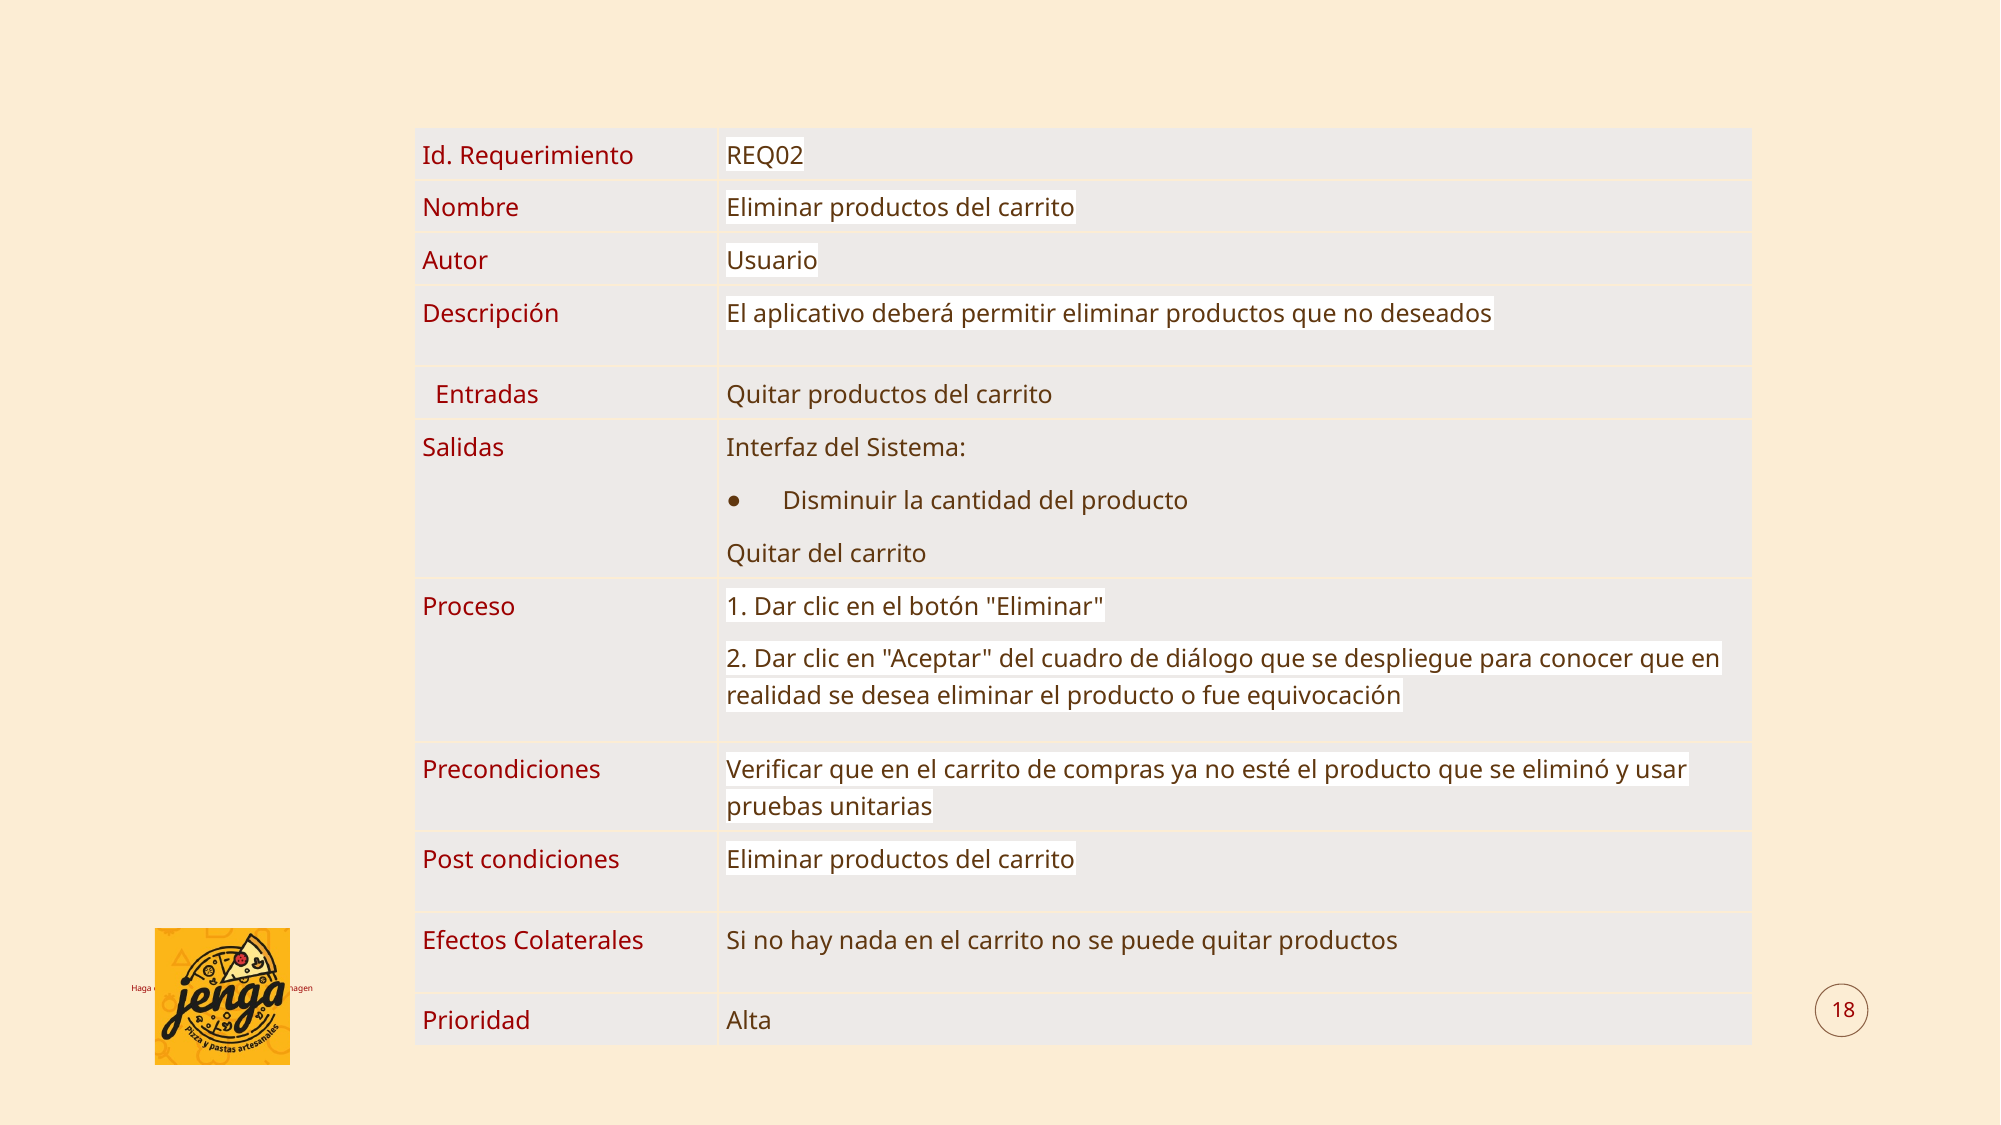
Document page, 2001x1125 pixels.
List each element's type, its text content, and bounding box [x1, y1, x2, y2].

table_cell Entradas [415, 367, 717, 418]
table_cell Eliminar productos del carrito [719, 181, 1752, 231]
table_cell Nombre [415, 181, 717, 231]
table_header REQ02 [719, 128, 1752, 179]
table_cell Usuario [719, 233, 1752, 284]
table_cell Prioridad [415, 994, 717, 1045]
table_header Id. Requerimiento [415, 128, 717, 179]
table_cell Quitar productos del carrito [719, 367, 1752, 418]
table_cell Precondiciones [415, 743, 717, 830]
table_cell Verificar que en el carrito de compras ya no esté el producto que se eliminó y usar pruebas unitarias [719, 743, 1752, 830]
table_cell Salidas [415, 420, 717, 577]
table_cell 1. Dar clic en el botón "Eliminar" 2. Dar clic en "Aceptar" del cuadro de diálogo que se despliegue para conocer que en realidad se desea eliminar el producto o fue equivocación [719, 579, 1752, 741]
table_cell Proceso [415, 579, 717, 741]
table_cell Autor [415, 233, 717, 284]
picture [154, 928, 290, 1065]
table_cell El aplicativo deberá permitir eliminar productos que no deseados [719, 286, 1752, 365]
table_cell Efectos Colaterales [415, 913, 717, 992]
table_cell Eliminar productos del carrito [719, 832, 1752, 911]
table_cell Descripción [415, 286, 717, 365]
table_cell Interfaz del Sistema: Disminuir la cantidad del producto Quitar del carrito [719, 420, 1752, 577]
table_cell Si no hay nada en el carrito no se puede quitar productos [719, 913, 1752, 992]
table_cell Post condiciones [415, 832, 717, 911]
table_cell Alta [719, 994, 1752, 1045]
slide_number 18 [1808, 980, 1879, 1041]
